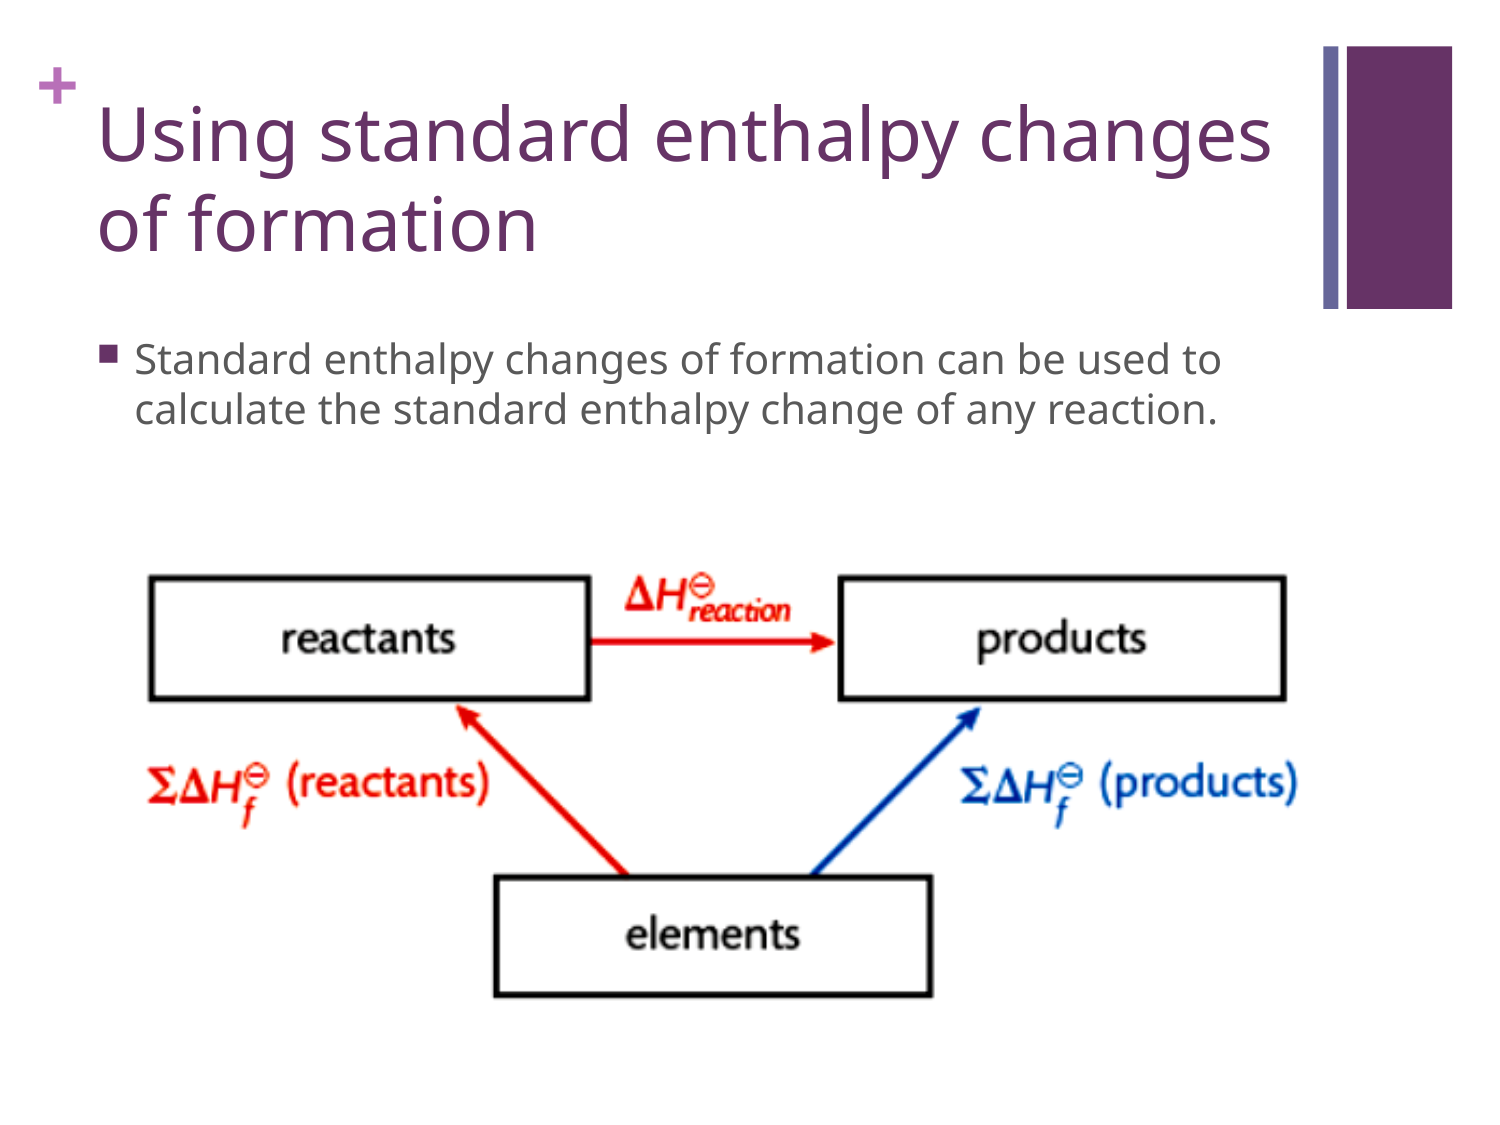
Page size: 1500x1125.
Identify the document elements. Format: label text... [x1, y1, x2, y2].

title Using standard enthalpy changes of formation [81, 79, 1322, 263]
list Standard enthalpy changes of formation can be used to calculate the standard enthalpy change of any reaction. [81, 324, 1322, 1005]
picture [108, 552, 1322, 1006]
